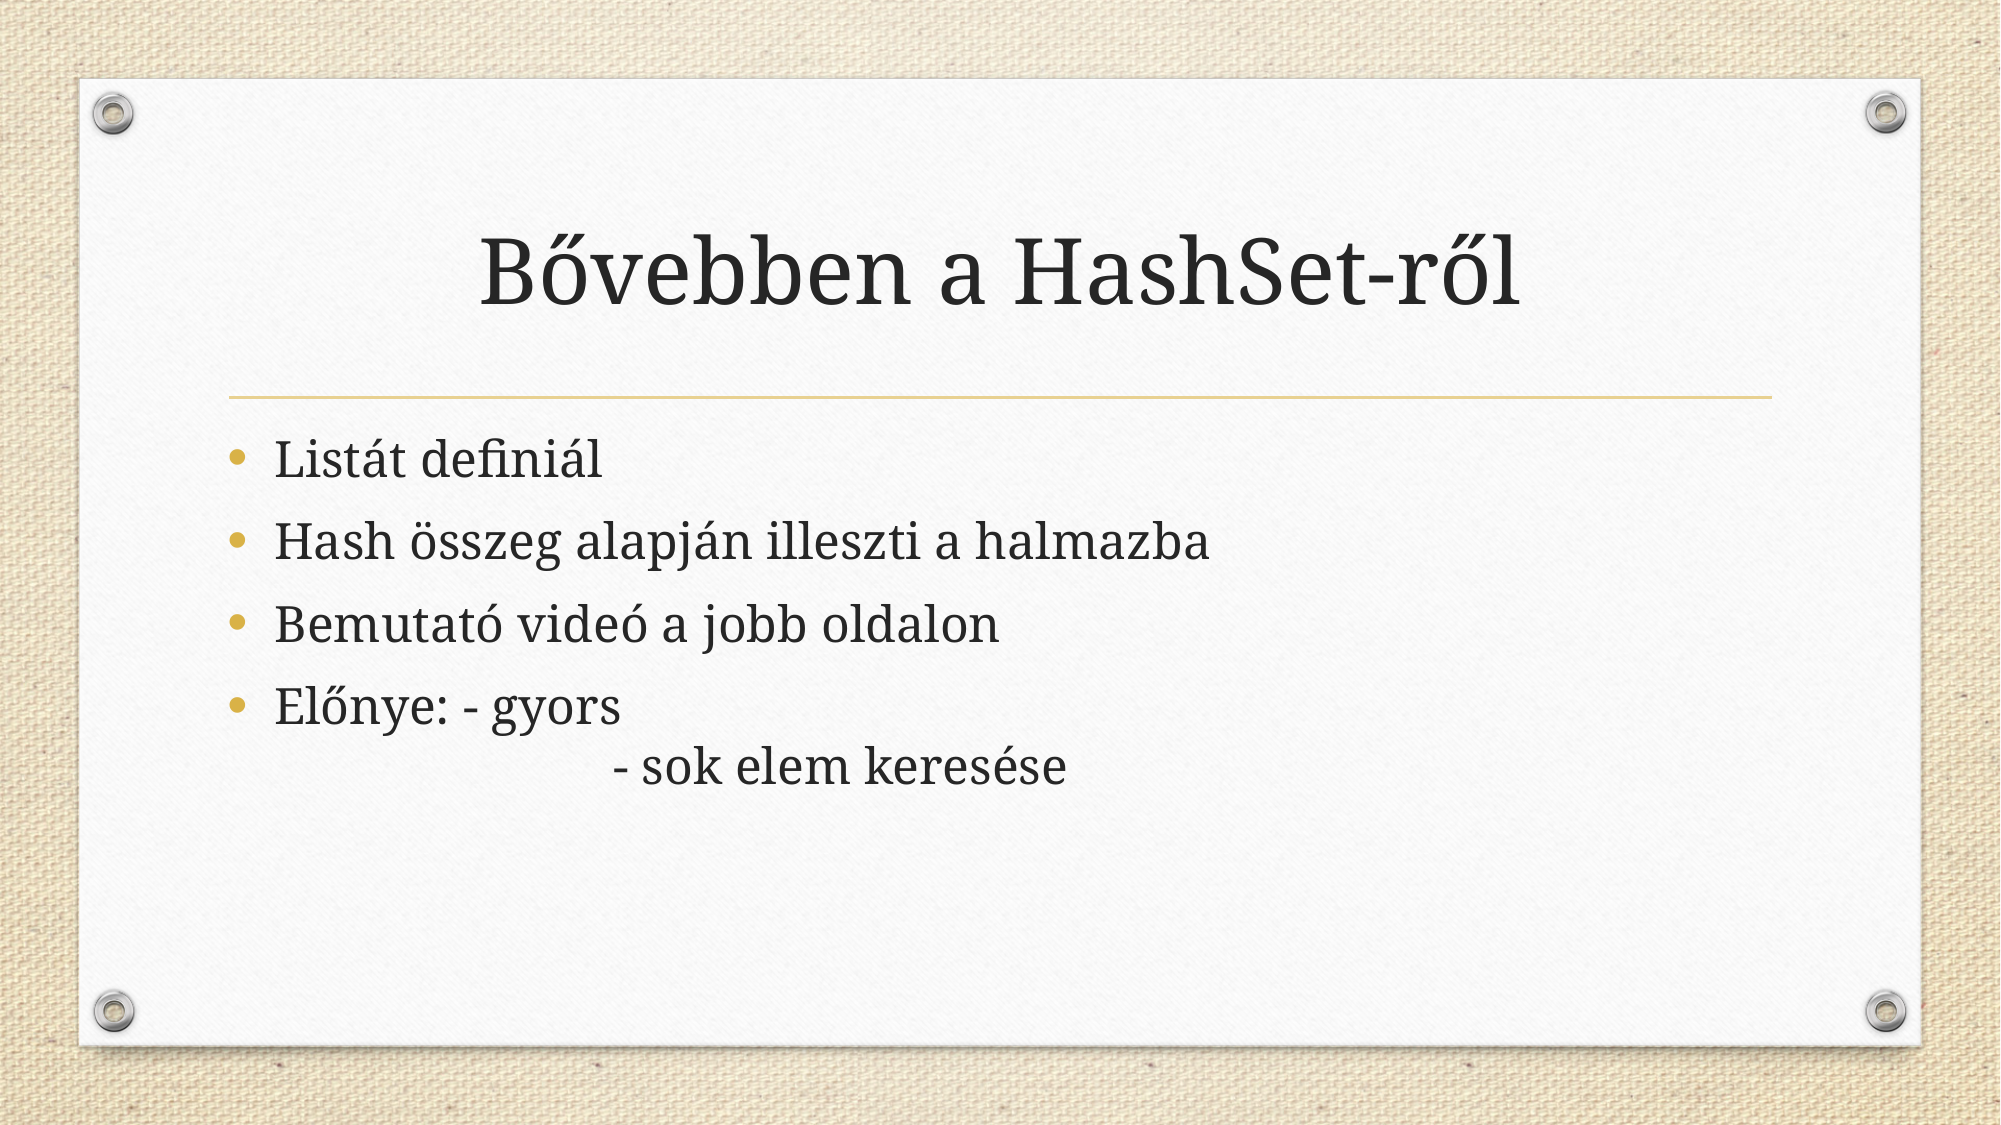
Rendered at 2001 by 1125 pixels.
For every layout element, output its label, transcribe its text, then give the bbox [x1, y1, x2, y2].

title Bővebben a HashSet-ről [212, 161, 1788, 375]
list Listát definiál Hash összeg alapján illeszti a halmazba Bemutató videó a jobb oldalon Előnye: - gyors - sok elem keresése [212, 419, 1788, 964]
picture [0, 0, 2001, 1125]
